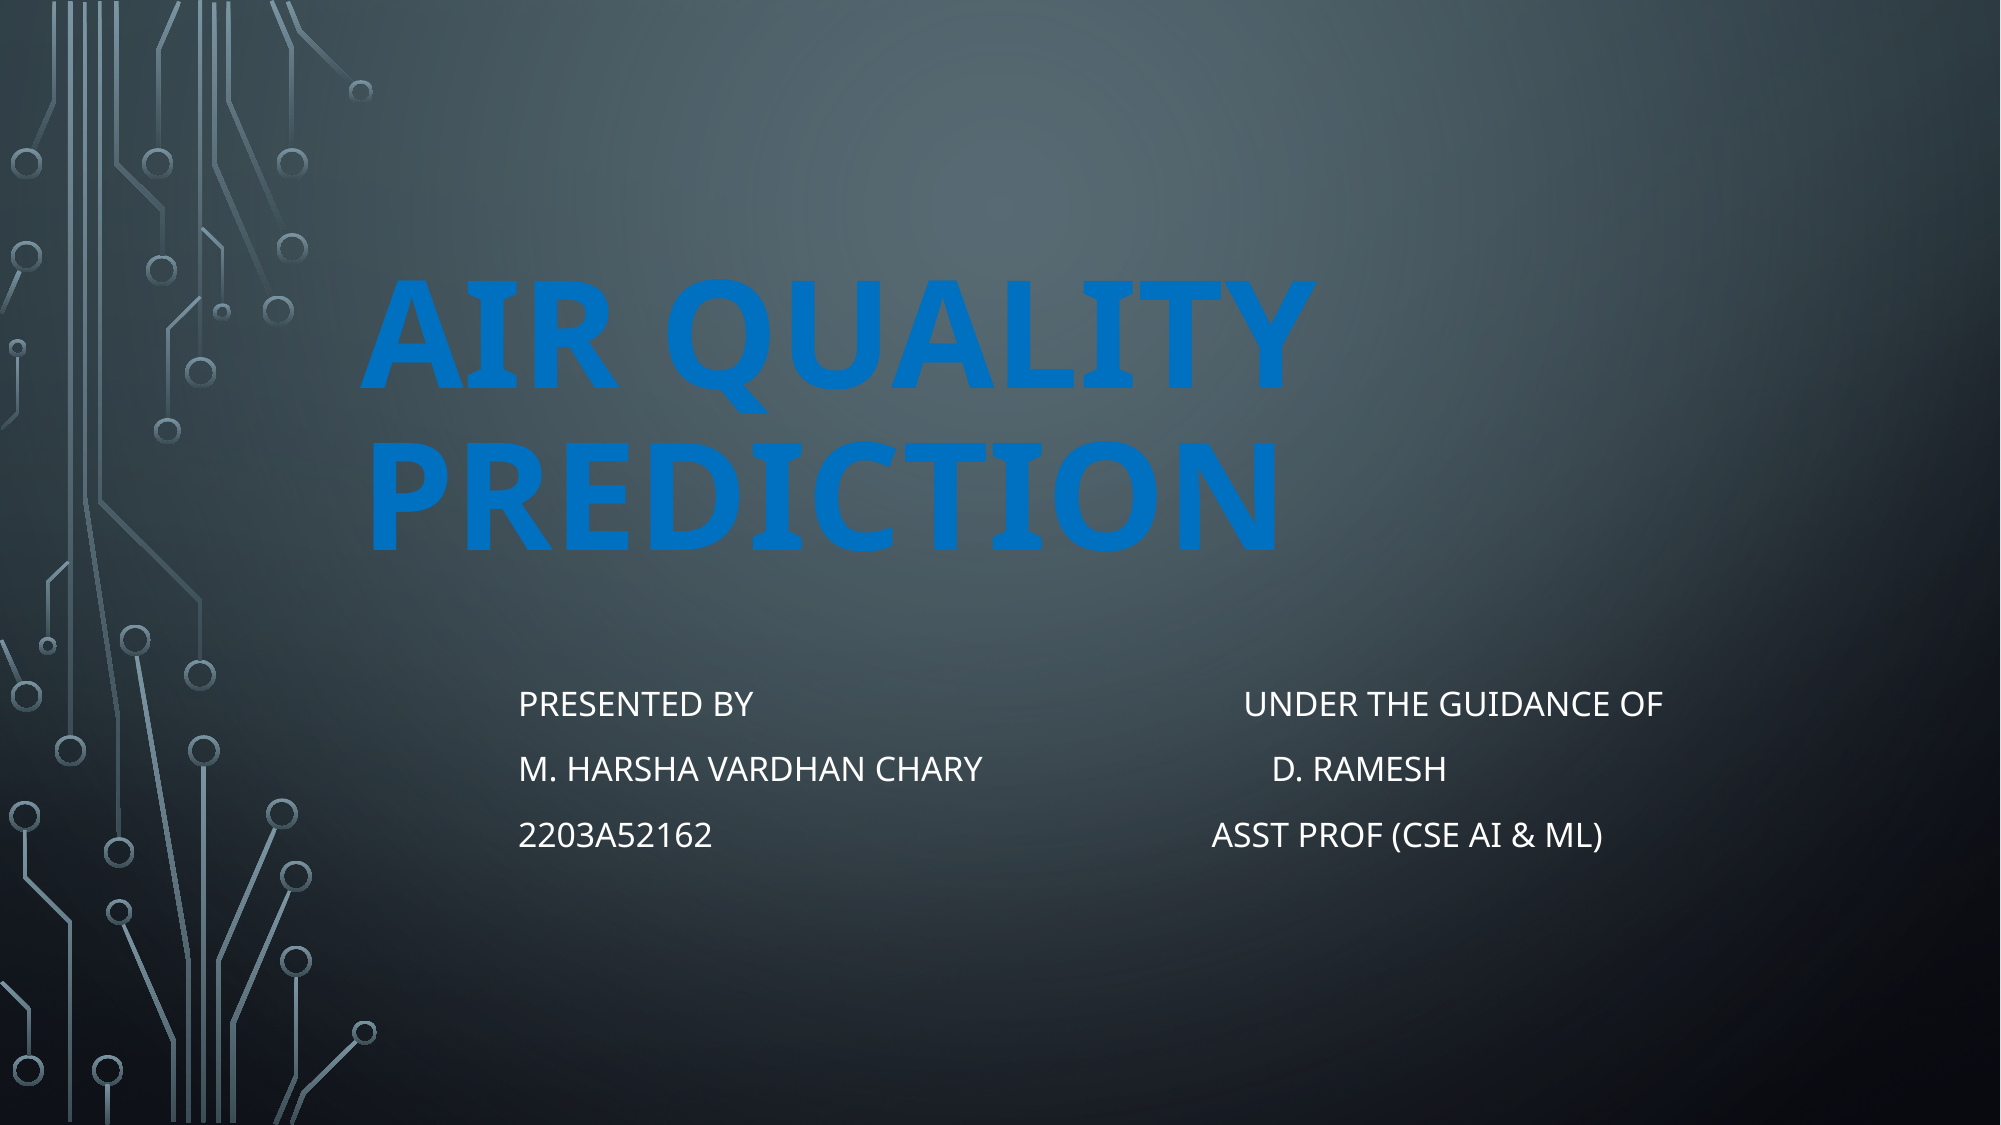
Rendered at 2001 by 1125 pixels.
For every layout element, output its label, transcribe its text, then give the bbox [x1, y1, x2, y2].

title AIR QUALITY PREDICTION [345, 230, 1788, 591]
subtitle presented by under the guidance of m. Harsha Vardhan Chary d. Ramesh 2203a52162 ASst prof (Cse ai & ml) [371, 544, 1814, 880]
